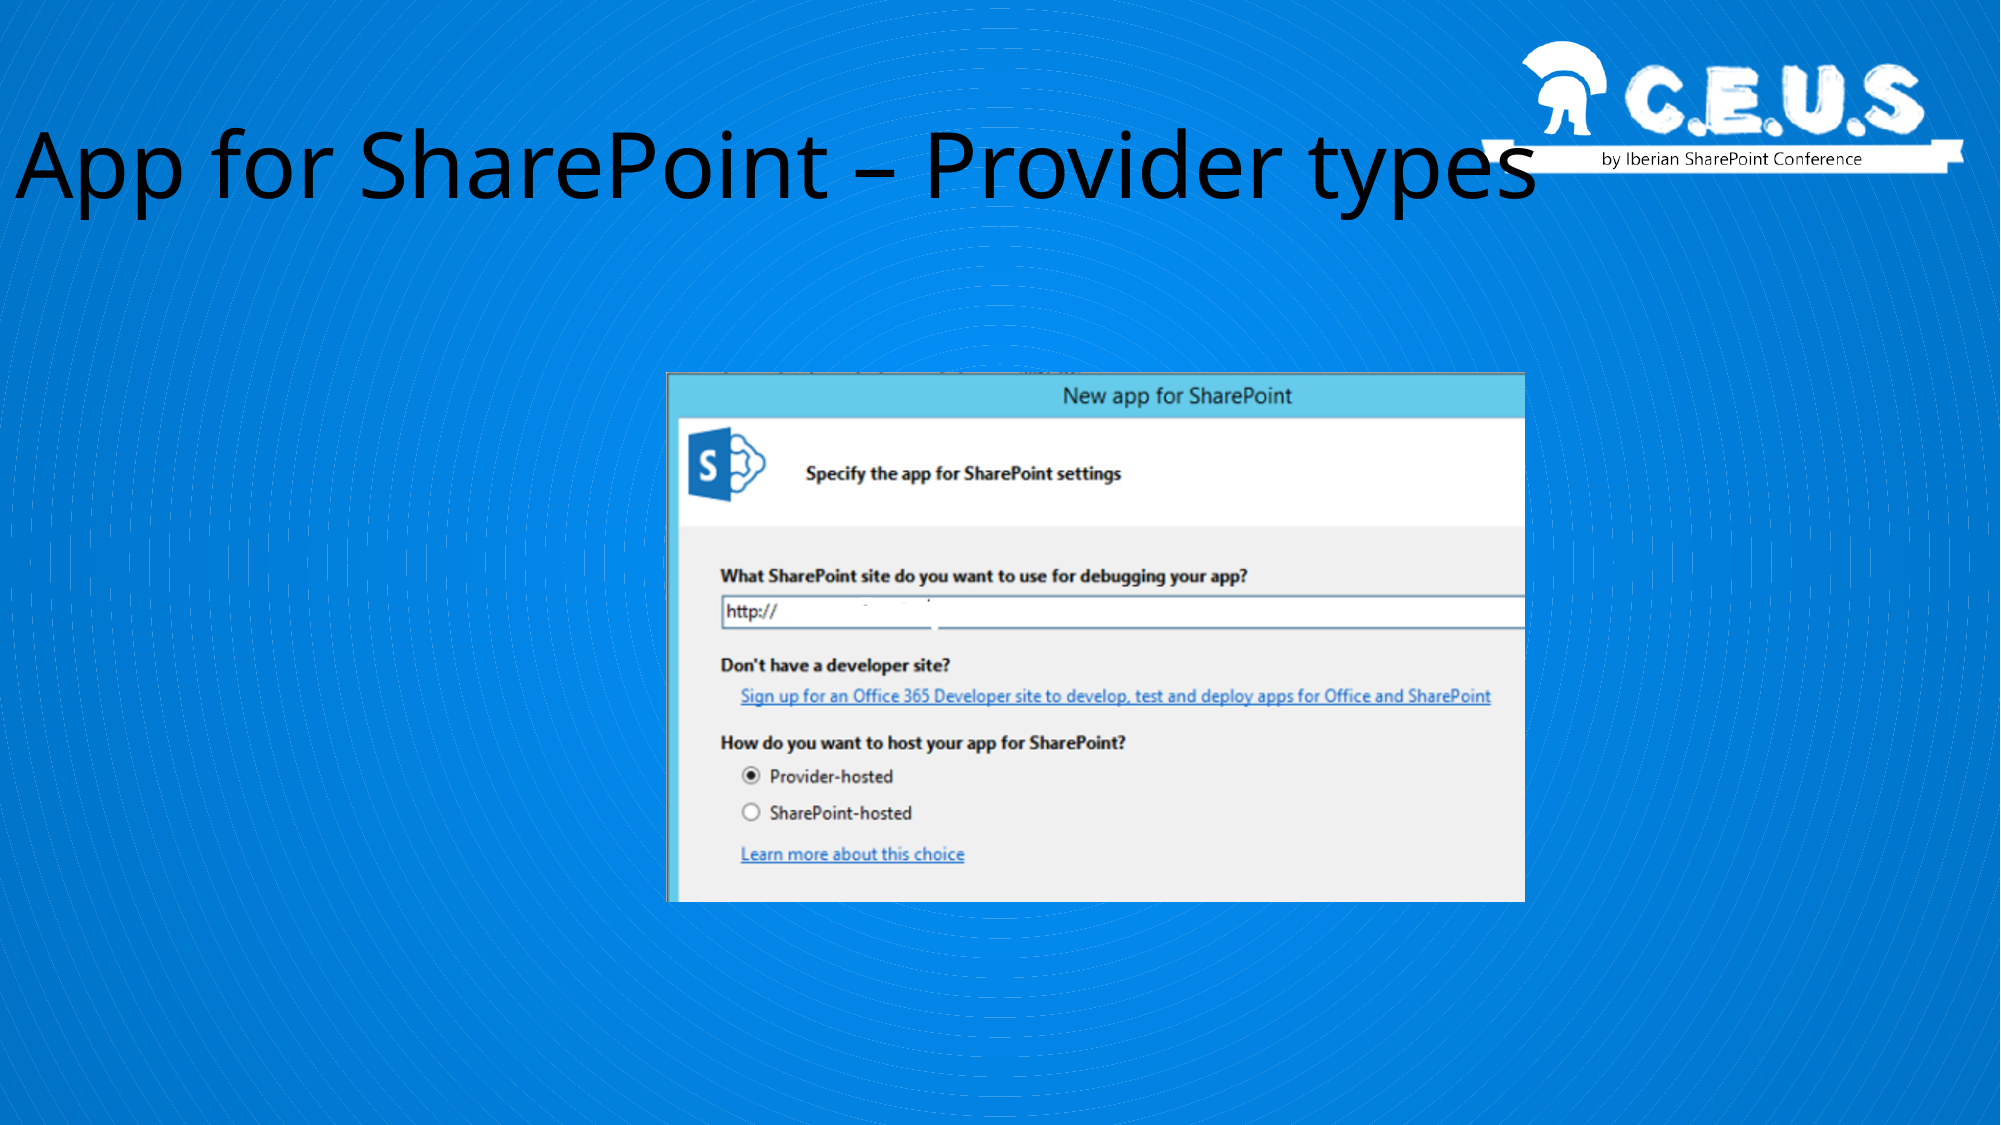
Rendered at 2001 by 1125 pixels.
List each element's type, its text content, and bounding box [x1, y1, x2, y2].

picture [1464, 23, 1975, 194]
title App for SharePoint – Provider types [0, 59, 1725, 278]
picture [666, 372, 1525, 903]
